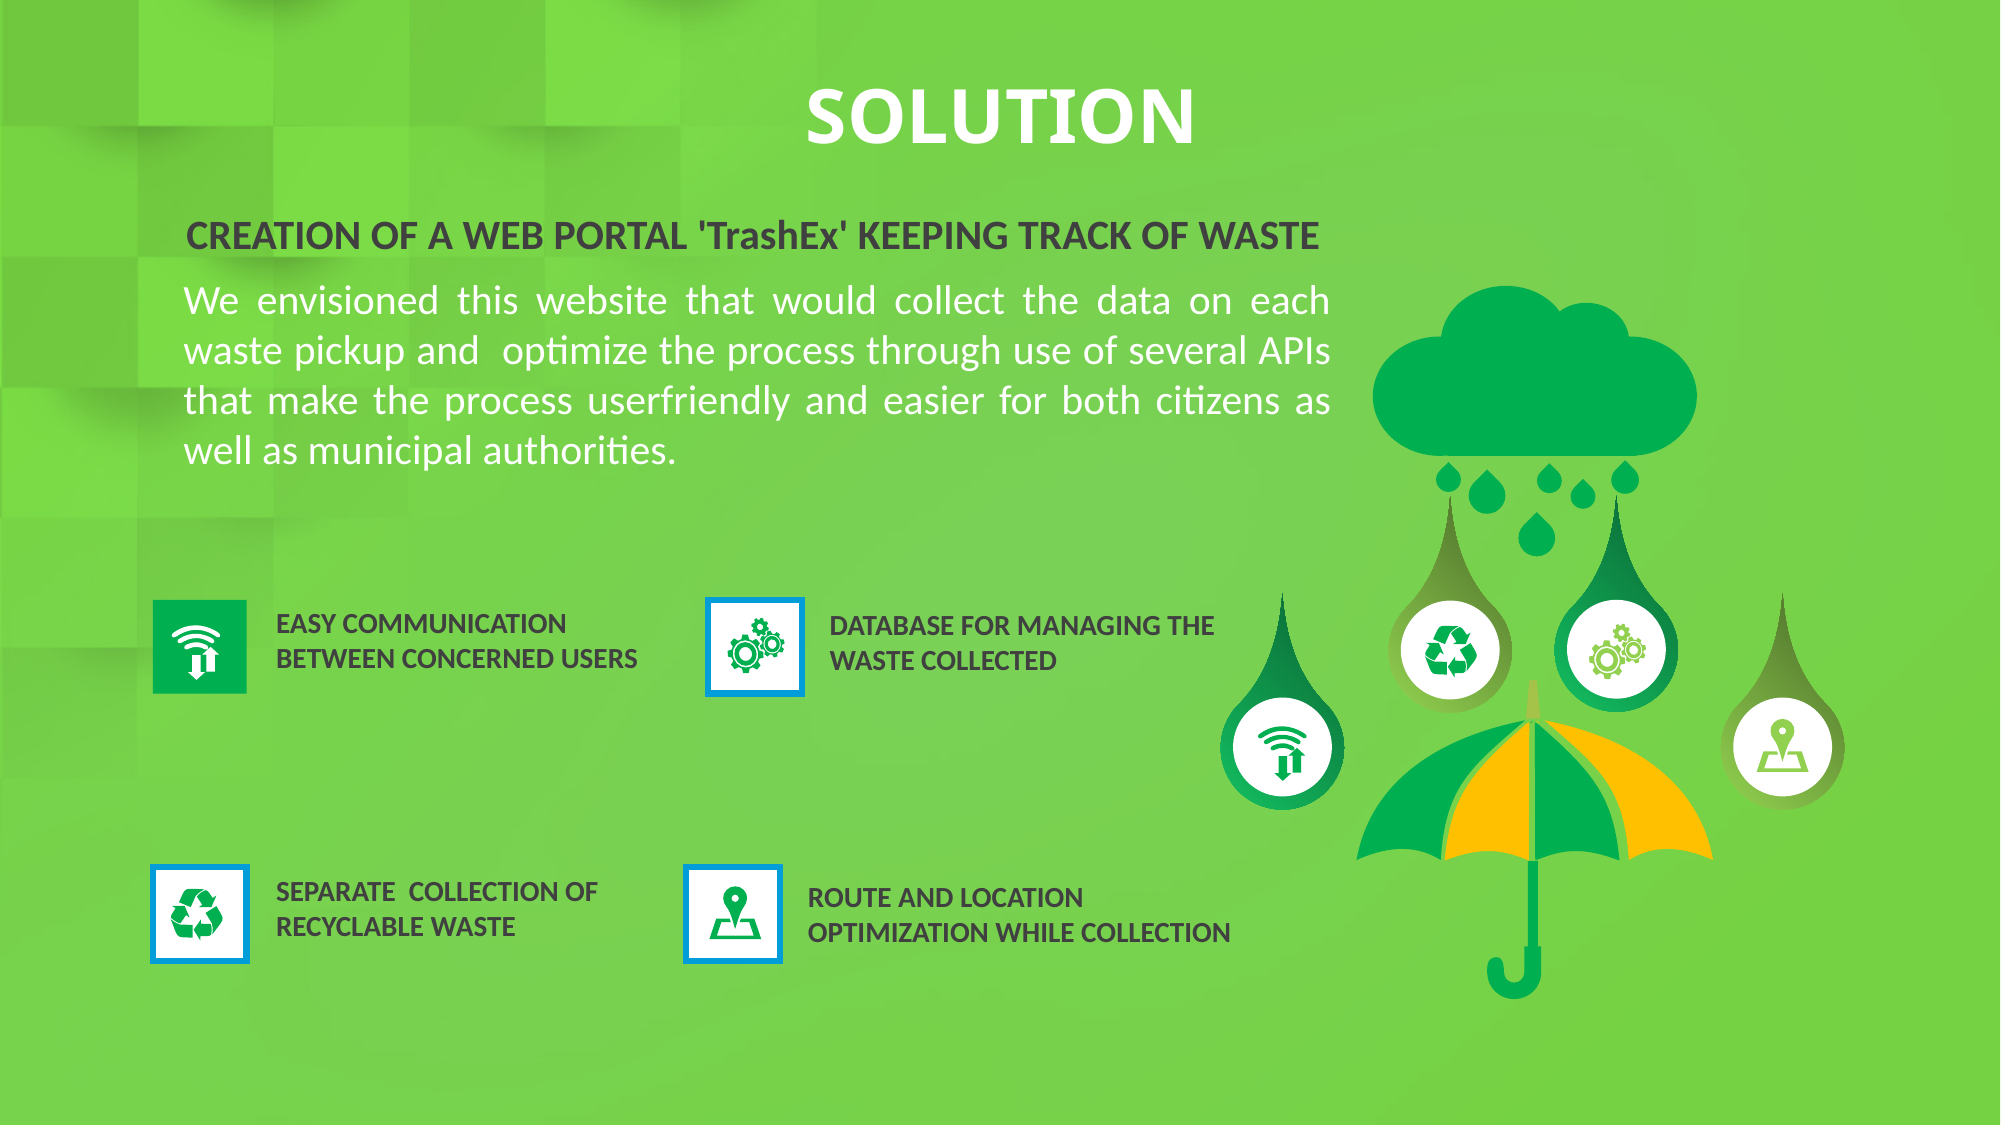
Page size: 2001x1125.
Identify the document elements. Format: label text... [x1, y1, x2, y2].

text_box ROUTE AND LOCATION OPTIMIZATION WHILE COLLECTION [793, 871, 1258, 956]
text_box [707, 885, 763, 941]
text_box SEPARATE COLLECTION OF RECYCLABLE WASTE [261, 864, 629, 950]
text_box [707, 599, 803, 695]
text_box [170, 624, 222, 682]
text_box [1388, 589, 1512, 713]
text_box [1373, 284, 1698, 457]
text_box [152, 866, 248, 962]
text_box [1356, 680, 1714, 1000]
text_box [1720, 686, 1845, 810]
text_box [168, 887, 224, 944]
text_box DATABASE FOR MANAGING THE WASTE COLLECTED [814, 599, 1233, 684]
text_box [1436, 466, 1639, 557]
list SOLUTION [53, 55, 1952, 175]
text_box [685, 866, 781, 962]
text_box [168, 199, 1373, 483]
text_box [1220, 686, 1345, 810]
text_box [152, 599, 248, 695]
text_box [726, 616, 786, 675]
picture [0, 0, 2001, 1125]
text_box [1554, 588, 1679, 712]
text_box EASY COMMUNICATION BETWEEN CONCERNED USERS [261, 597, 654, 682]
